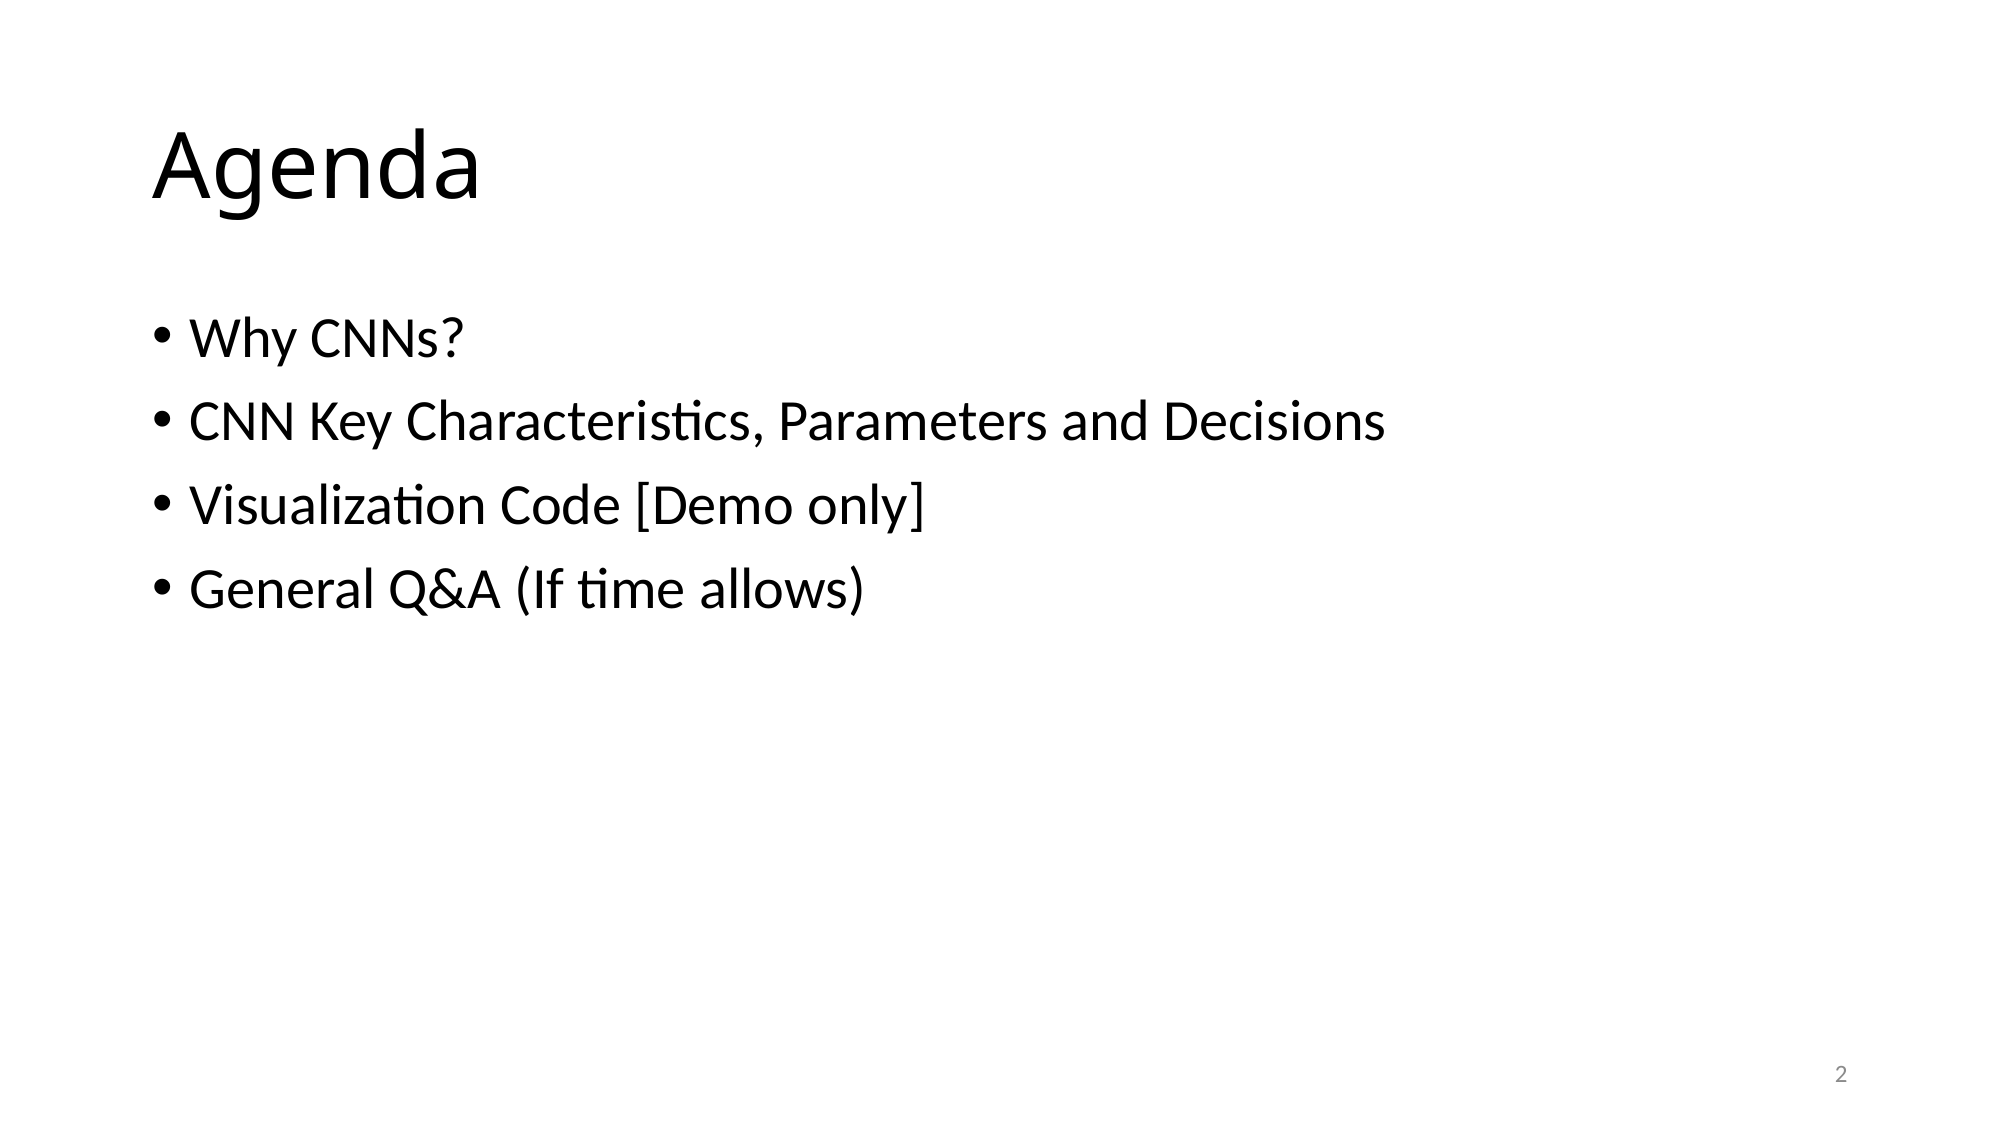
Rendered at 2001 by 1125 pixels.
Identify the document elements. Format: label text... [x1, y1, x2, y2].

slide_number 2 [1412, 1042, 1863, 1103]
title Agenda [137, 59, 1863, 278]
list Why CNNs? CNN Key Characteristics, Parameters and Decisions Visualization Code [Demo only] General Q&A (If time allows) [137, 299, 1863, 1014]
